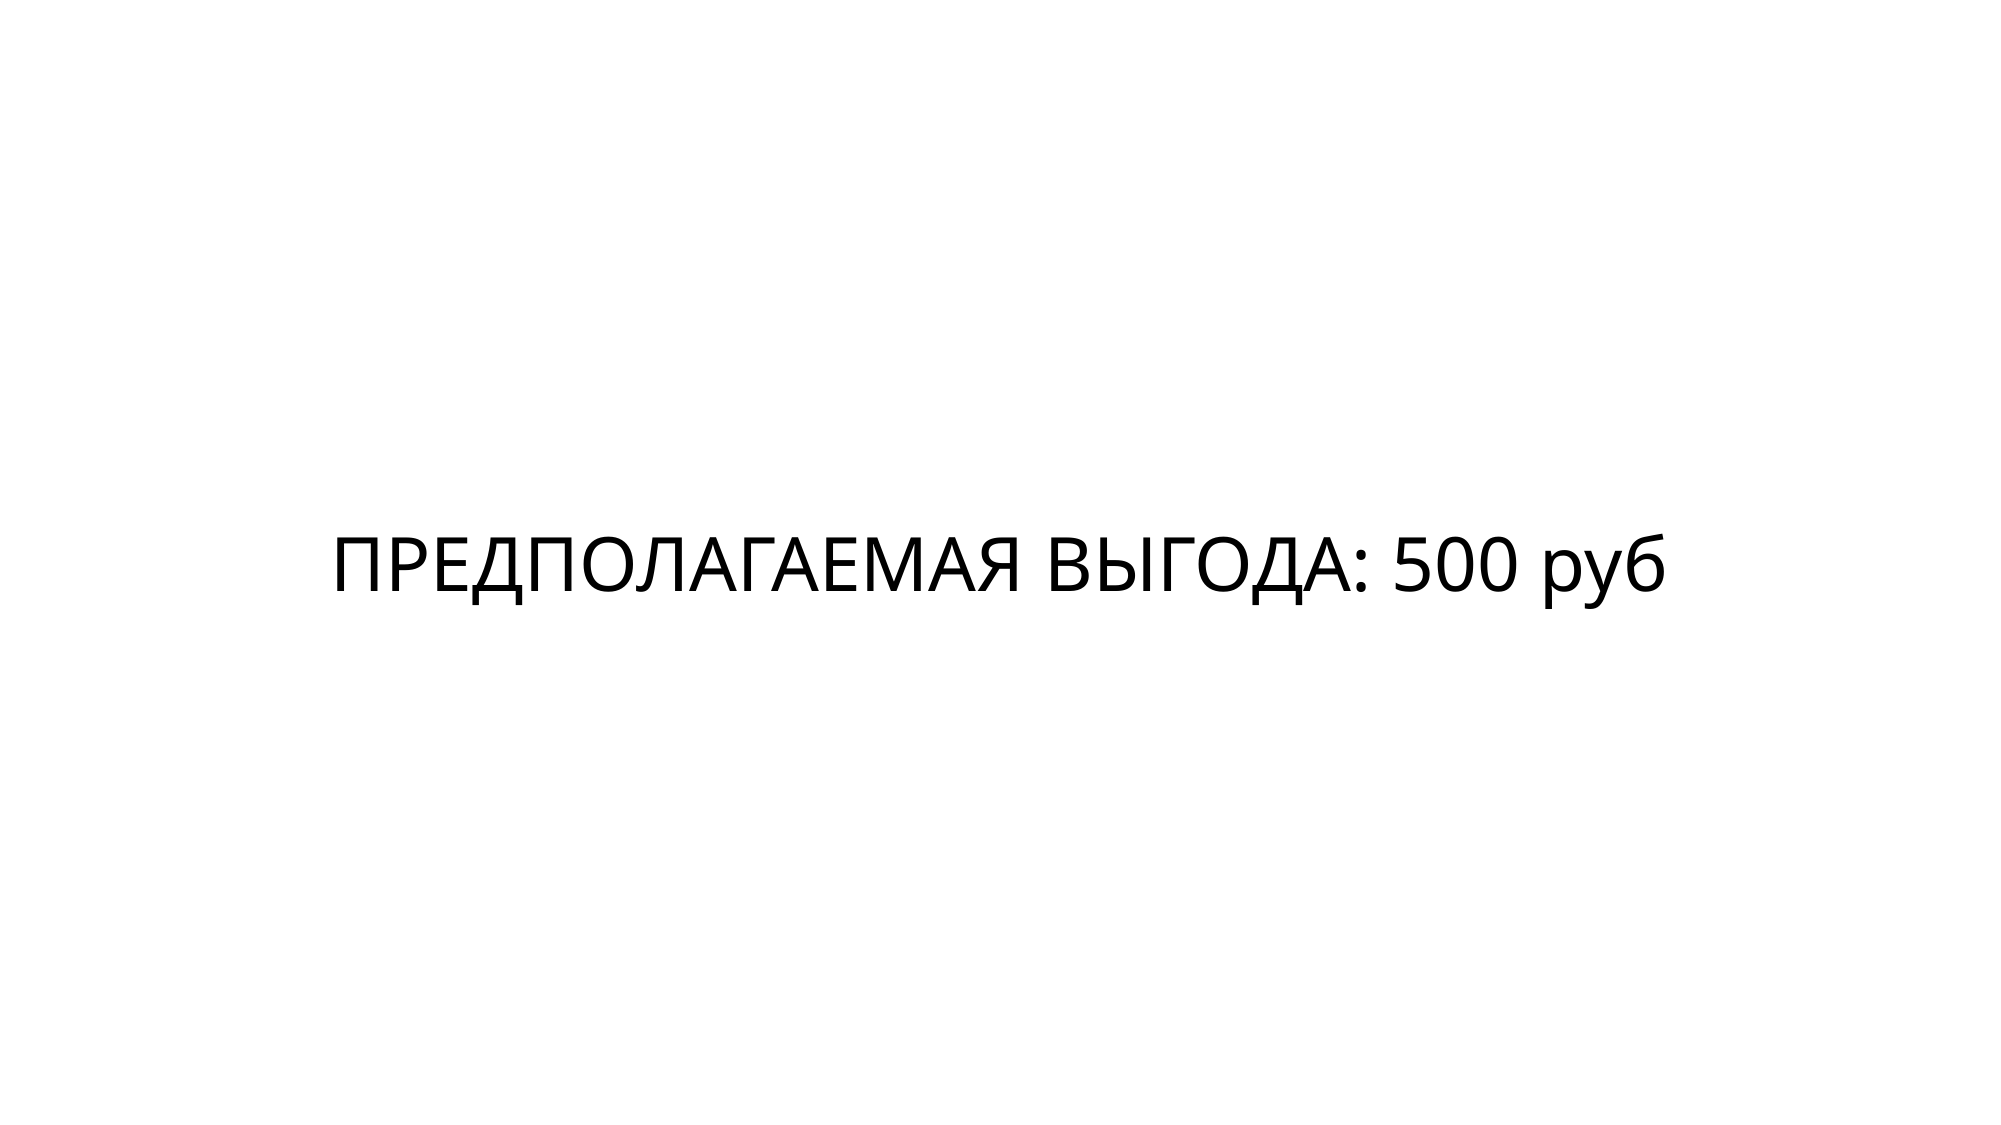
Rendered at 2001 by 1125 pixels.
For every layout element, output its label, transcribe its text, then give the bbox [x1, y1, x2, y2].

text_box ПРЕДПОЛАГАЕМАЯ ВЫГОДА: 500 руб [316, 509, 1684, 615]
